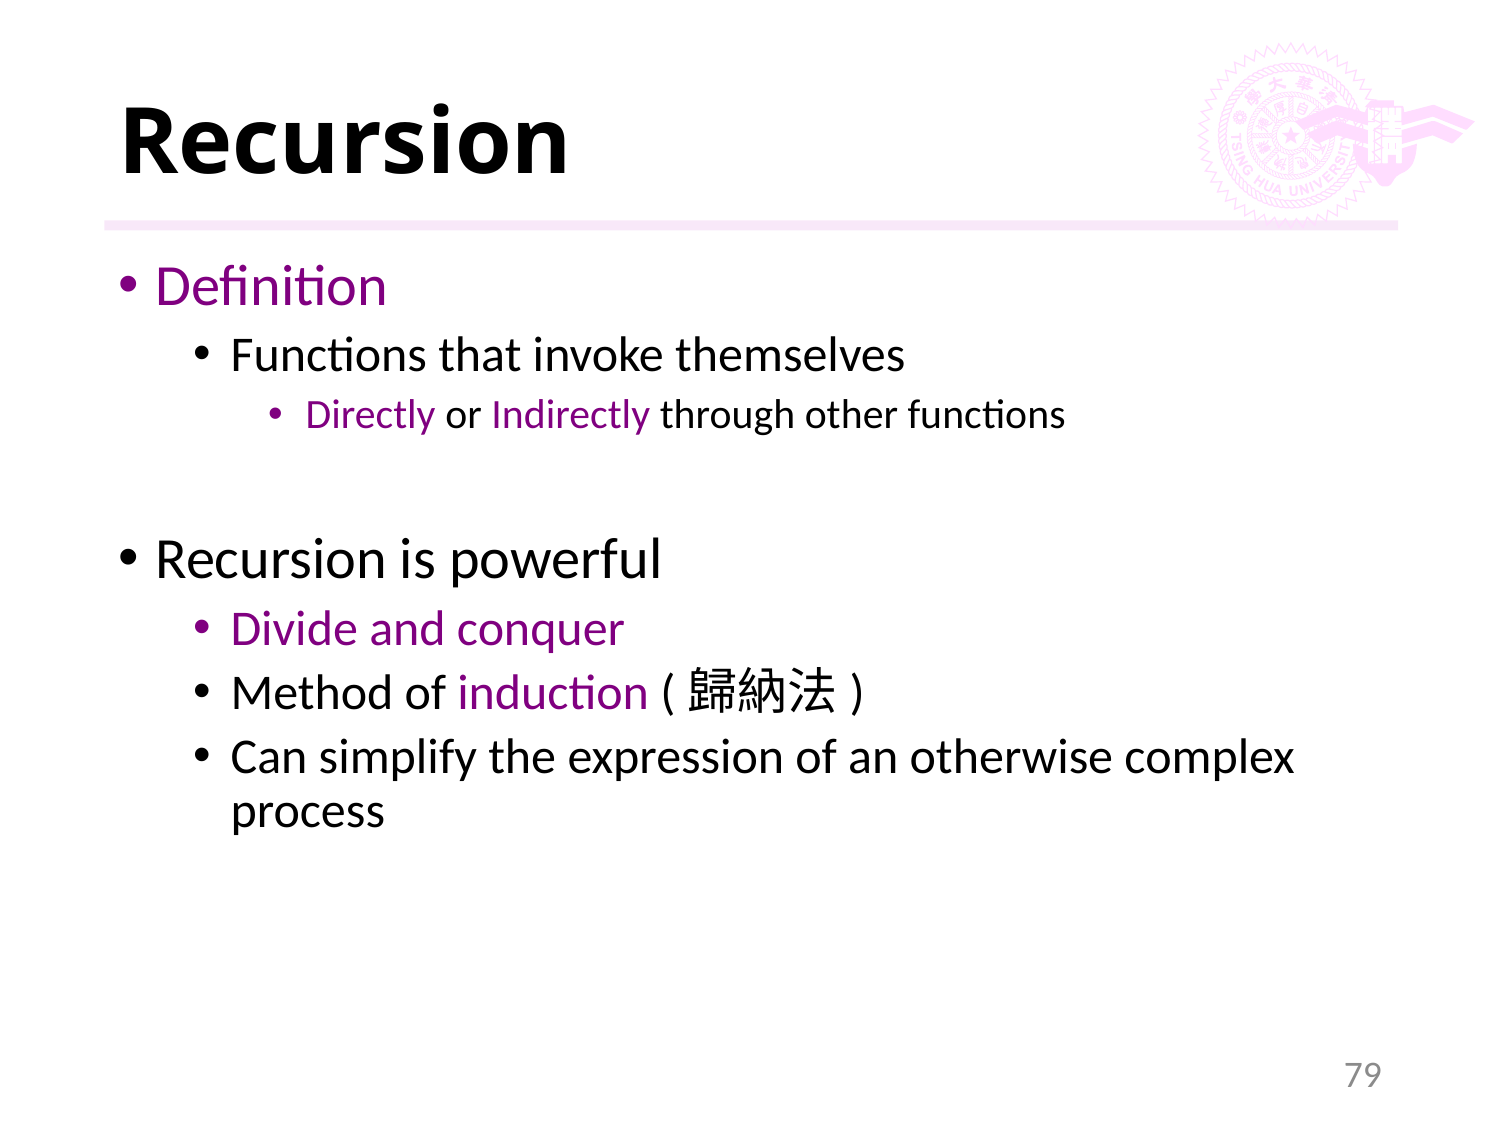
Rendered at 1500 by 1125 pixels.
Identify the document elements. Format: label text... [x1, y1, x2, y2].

title Recursion [103, 59, 1397, 228]
slide_number 79 [1059, 1042, 1397, 1103]
list Definition Functions that invoke themselves Directly or Indirectly through other functions Recursion is powerful Divide and conquer Method of induction (歸納法) Can simplify the expression of an otherwise complex process [103, 247, 1397, 1014]
